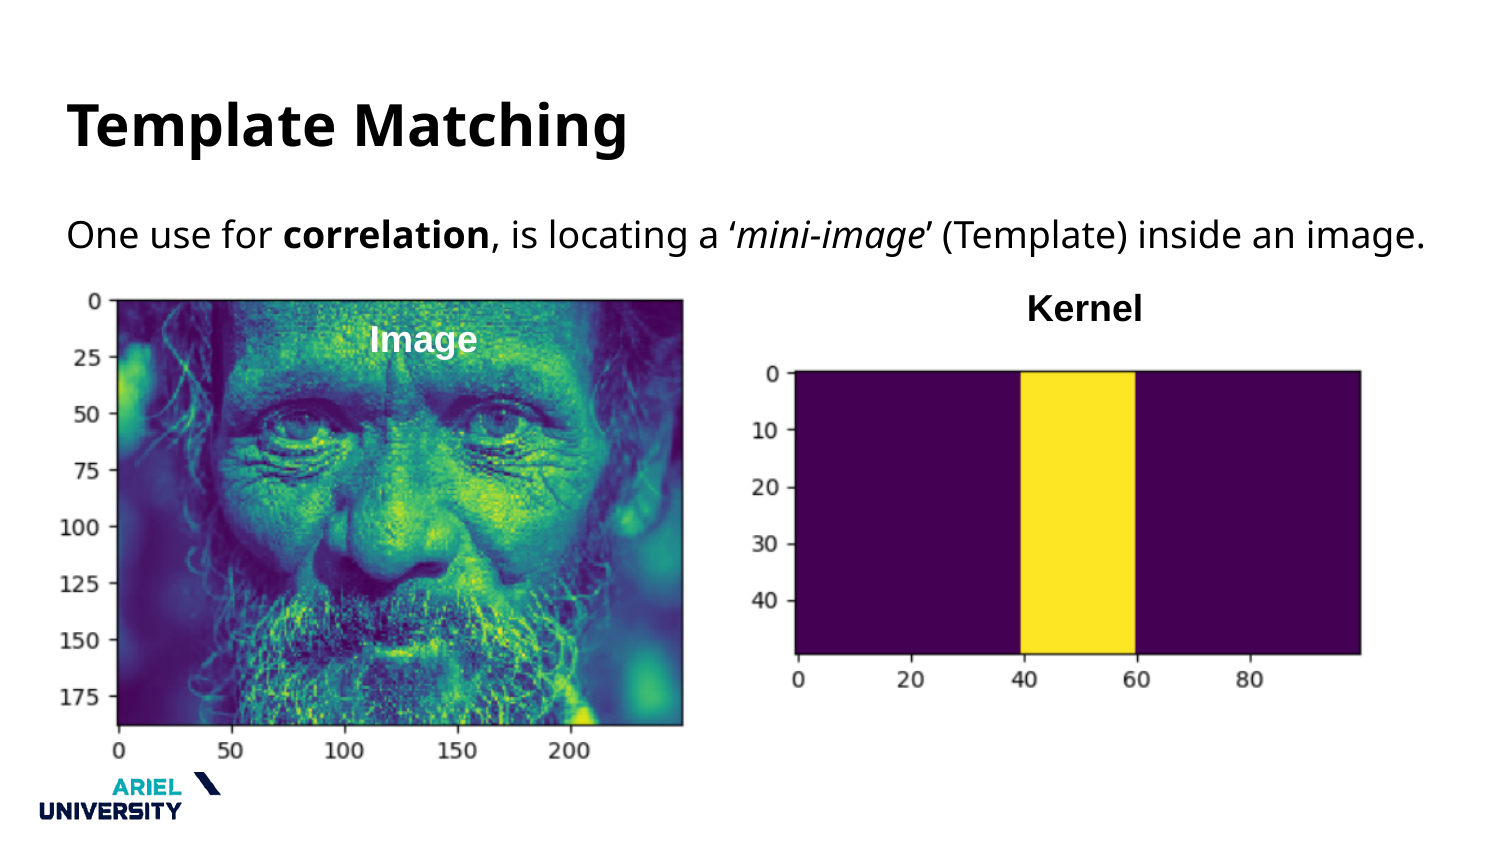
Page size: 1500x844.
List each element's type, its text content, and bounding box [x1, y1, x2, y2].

list One use for correlation, is locating a ‘mini-image’ (Template) inside an image. [51, 189, 1449, 750]
title Template Matching [51, 72, 1449, 167]
picture [14, 268, 1388, 830]
